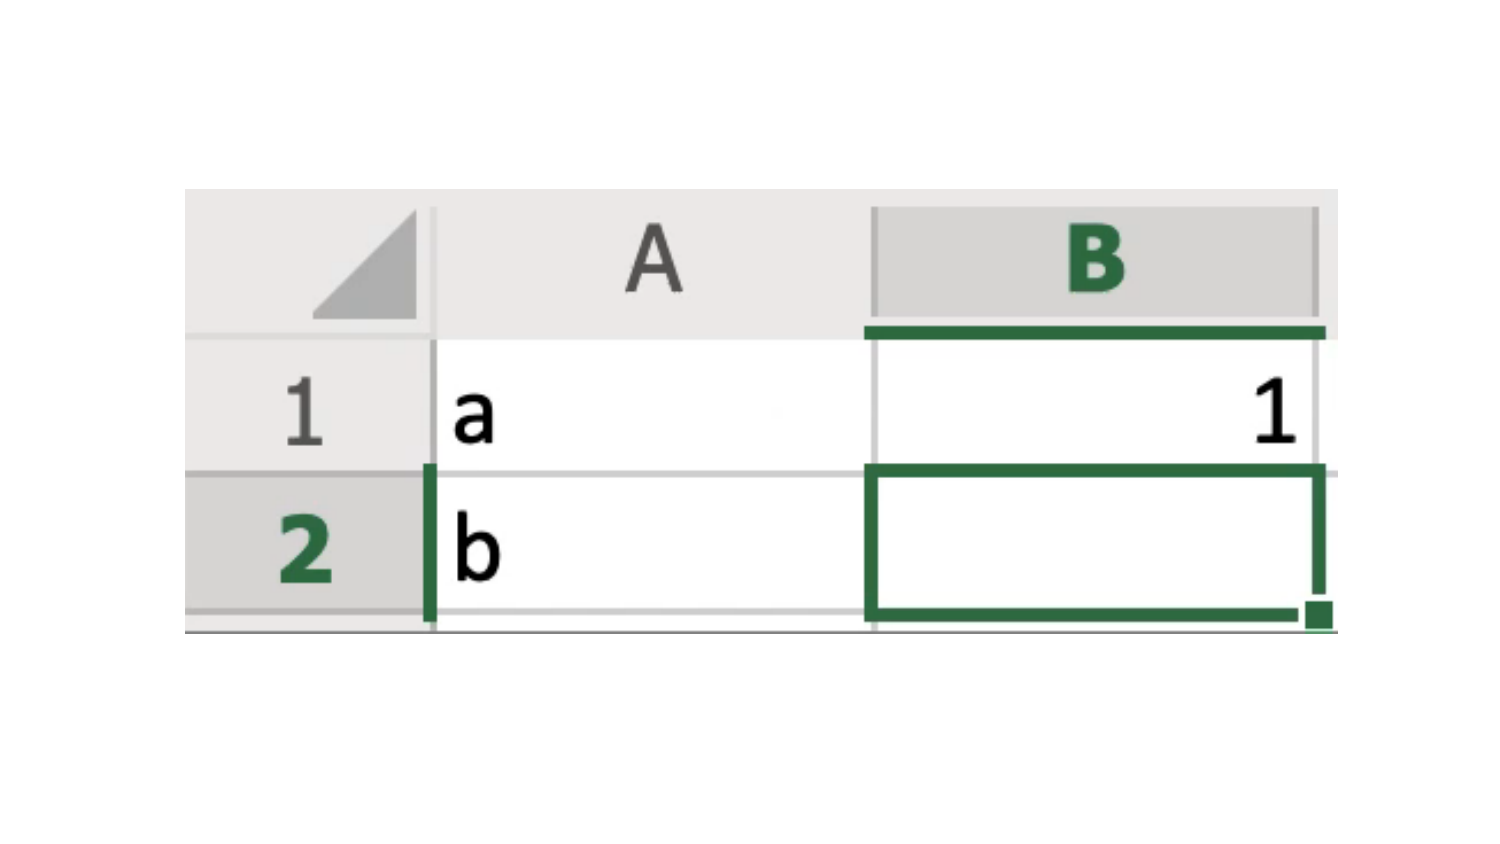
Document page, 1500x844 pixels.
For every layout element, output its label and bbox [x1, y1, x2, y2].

list [184, 188, 1339, 635]
